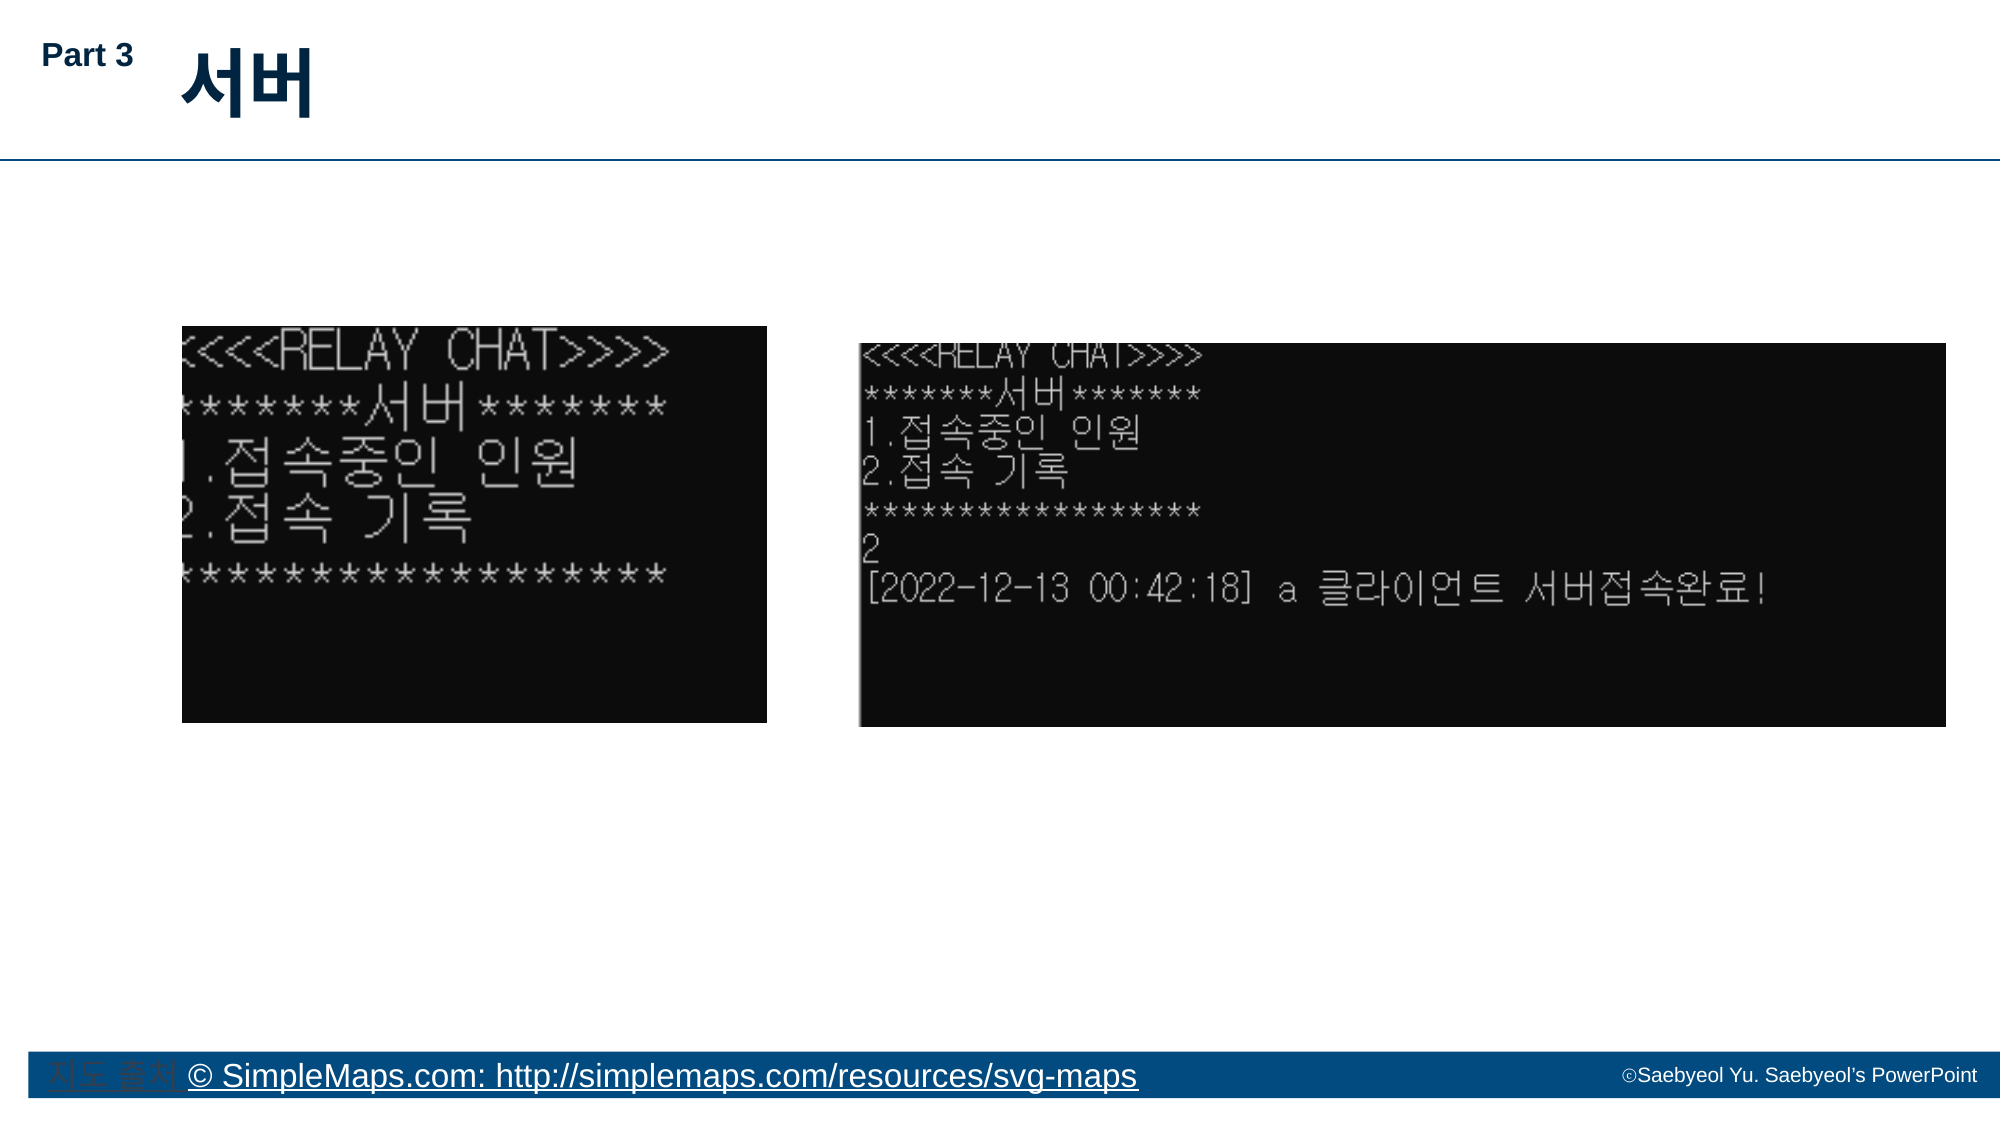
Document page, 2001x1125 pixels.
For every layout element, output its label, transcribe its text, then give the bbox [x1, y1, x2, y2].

text_box 지도 출처 © SimpleMaps.com: http://simplemaps.com/resources/svg-maps [32, 1046, 1164, 1110]
picture [182, 326, 767, 723]
picture [858, 343, 1946, 727]
text_box Part 3 [26, 26, 165, 81]
text_box 서버 [164, 28, 874, 134]
